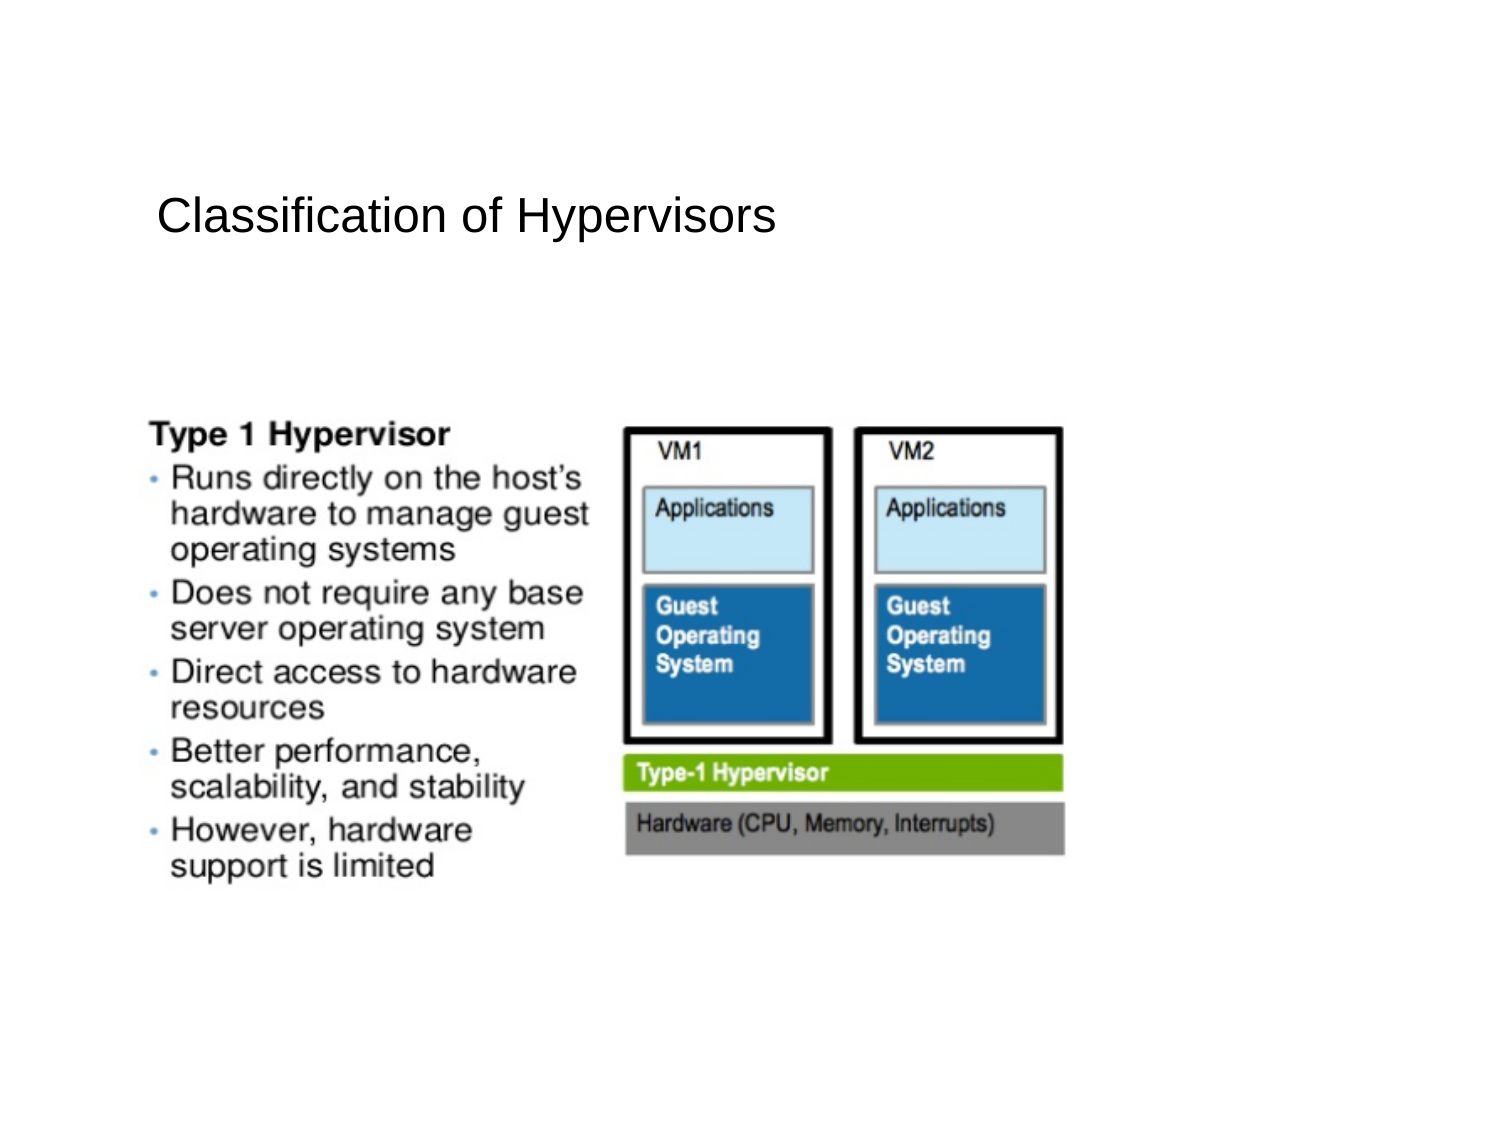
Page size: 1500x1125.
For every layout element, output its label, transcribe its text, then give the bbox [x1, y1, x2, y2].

text_box Classification of Hypervisors [143, 172, 1093, 296]
picture [113, 381, 1111, 941]
